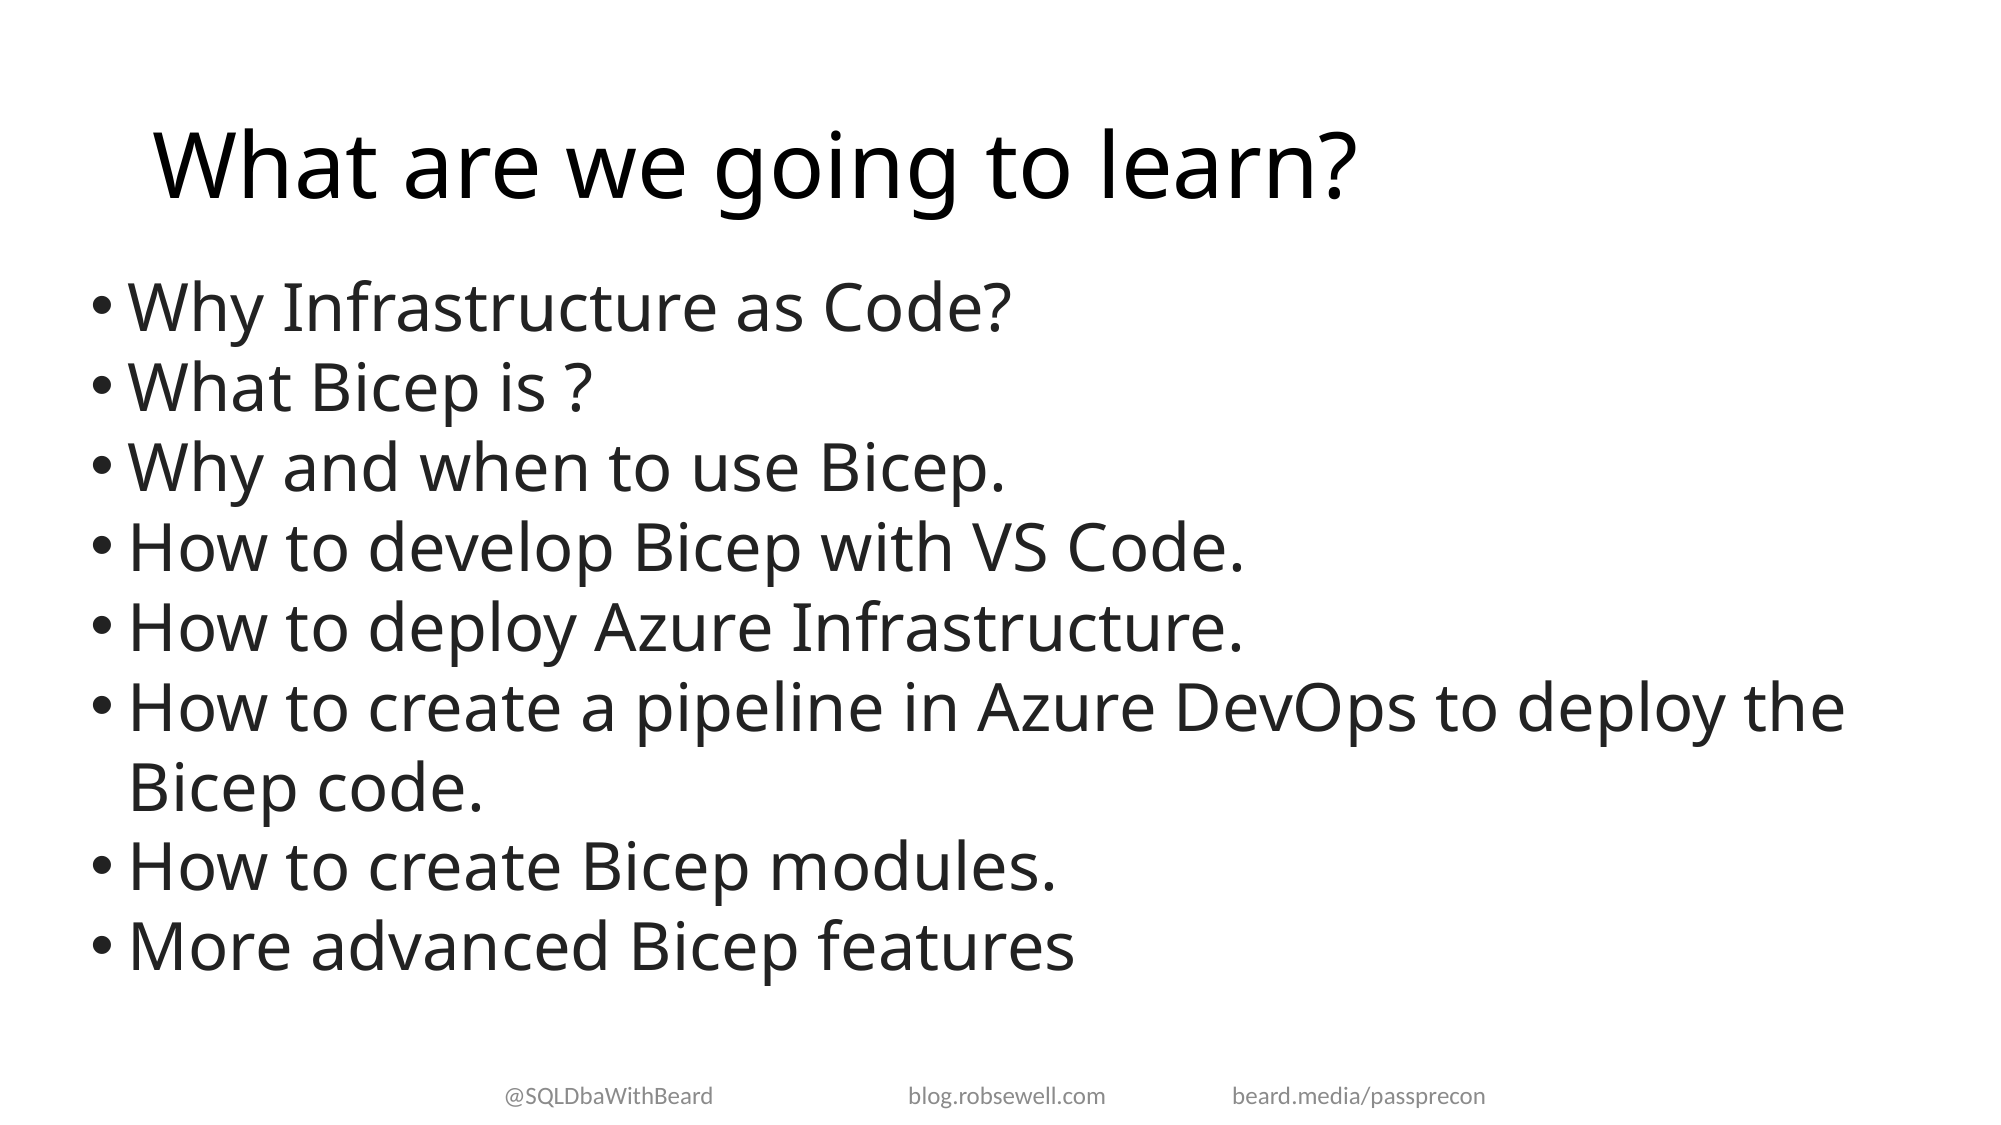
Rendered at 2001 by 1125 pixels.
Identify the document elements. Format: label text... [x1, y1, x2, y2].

footer @SQLDbaWithBeard blog.robsewell.com beard.media/passprecon [0, 1065, 1993, 1125]
title What are we going to learn? [137, 59, 1863, 264]
list Why Infrastructure as Code? What Bicep is ? Why and when to use Bicep. How to develop Bicep with VS Code. How to deploy Azure Infrastructure. How to create a pipeline in Azure DevOps to deploy the Bicep code. How to create Bicep modules. More advanced Bicep features [90, 264, 1955, 993]
